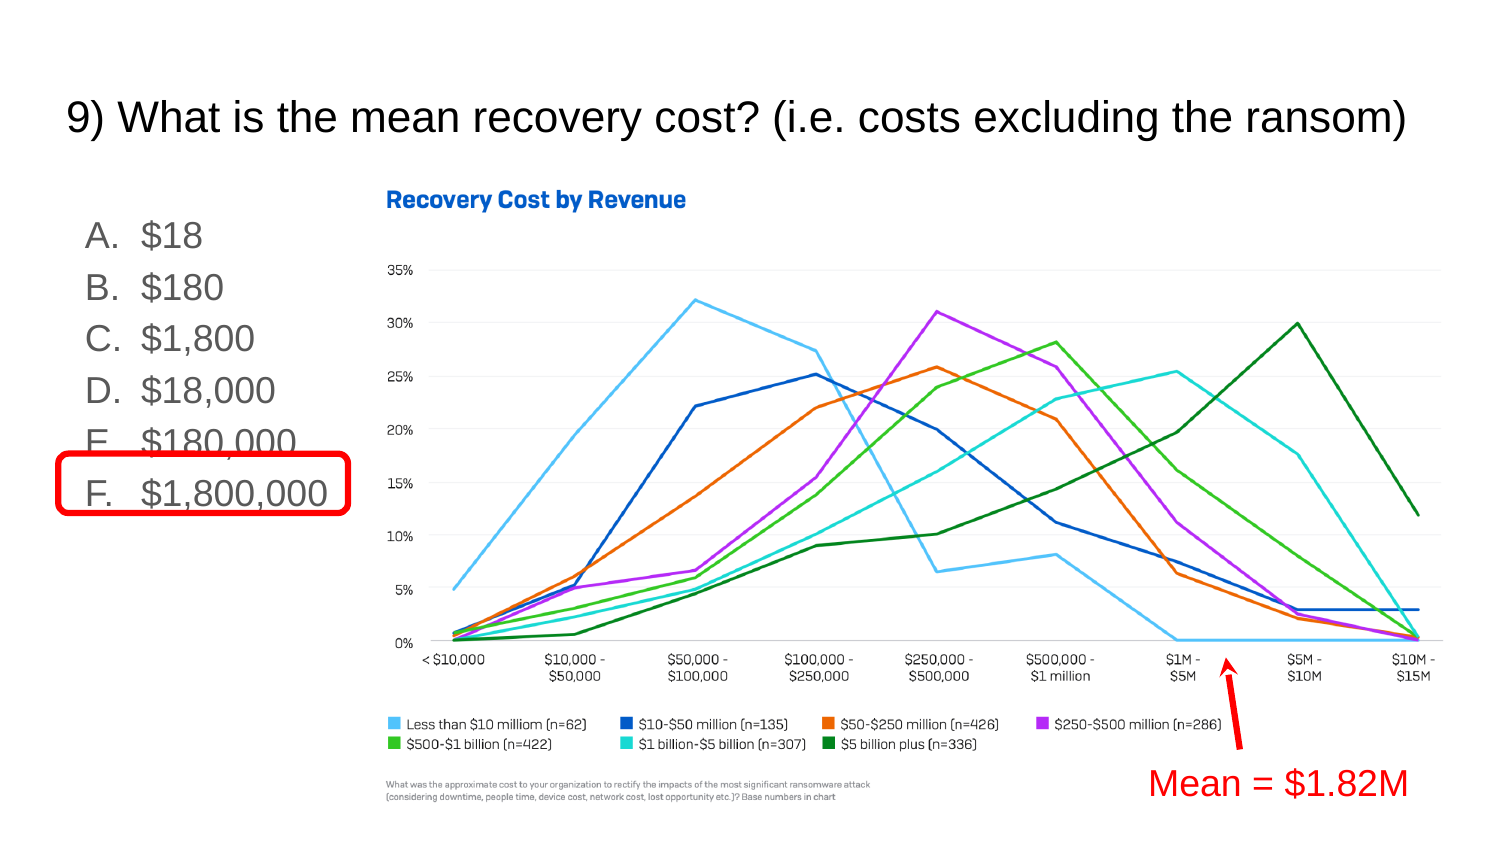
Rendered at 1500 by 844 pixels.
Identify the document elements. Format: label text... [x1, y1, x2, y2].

picture [361, 180, 1472, 814]
title 9) What is the mean recovery cost? (i.e. costs excluding the ransom) [51, 72, 1449, 167]
text_box [58, 453, 349, 514]
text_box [1225, 657, 1241, 750]
list $18 $180 $1,800 $18,000 $180,000 $1,800,000 [51, 189, 355, 750]
